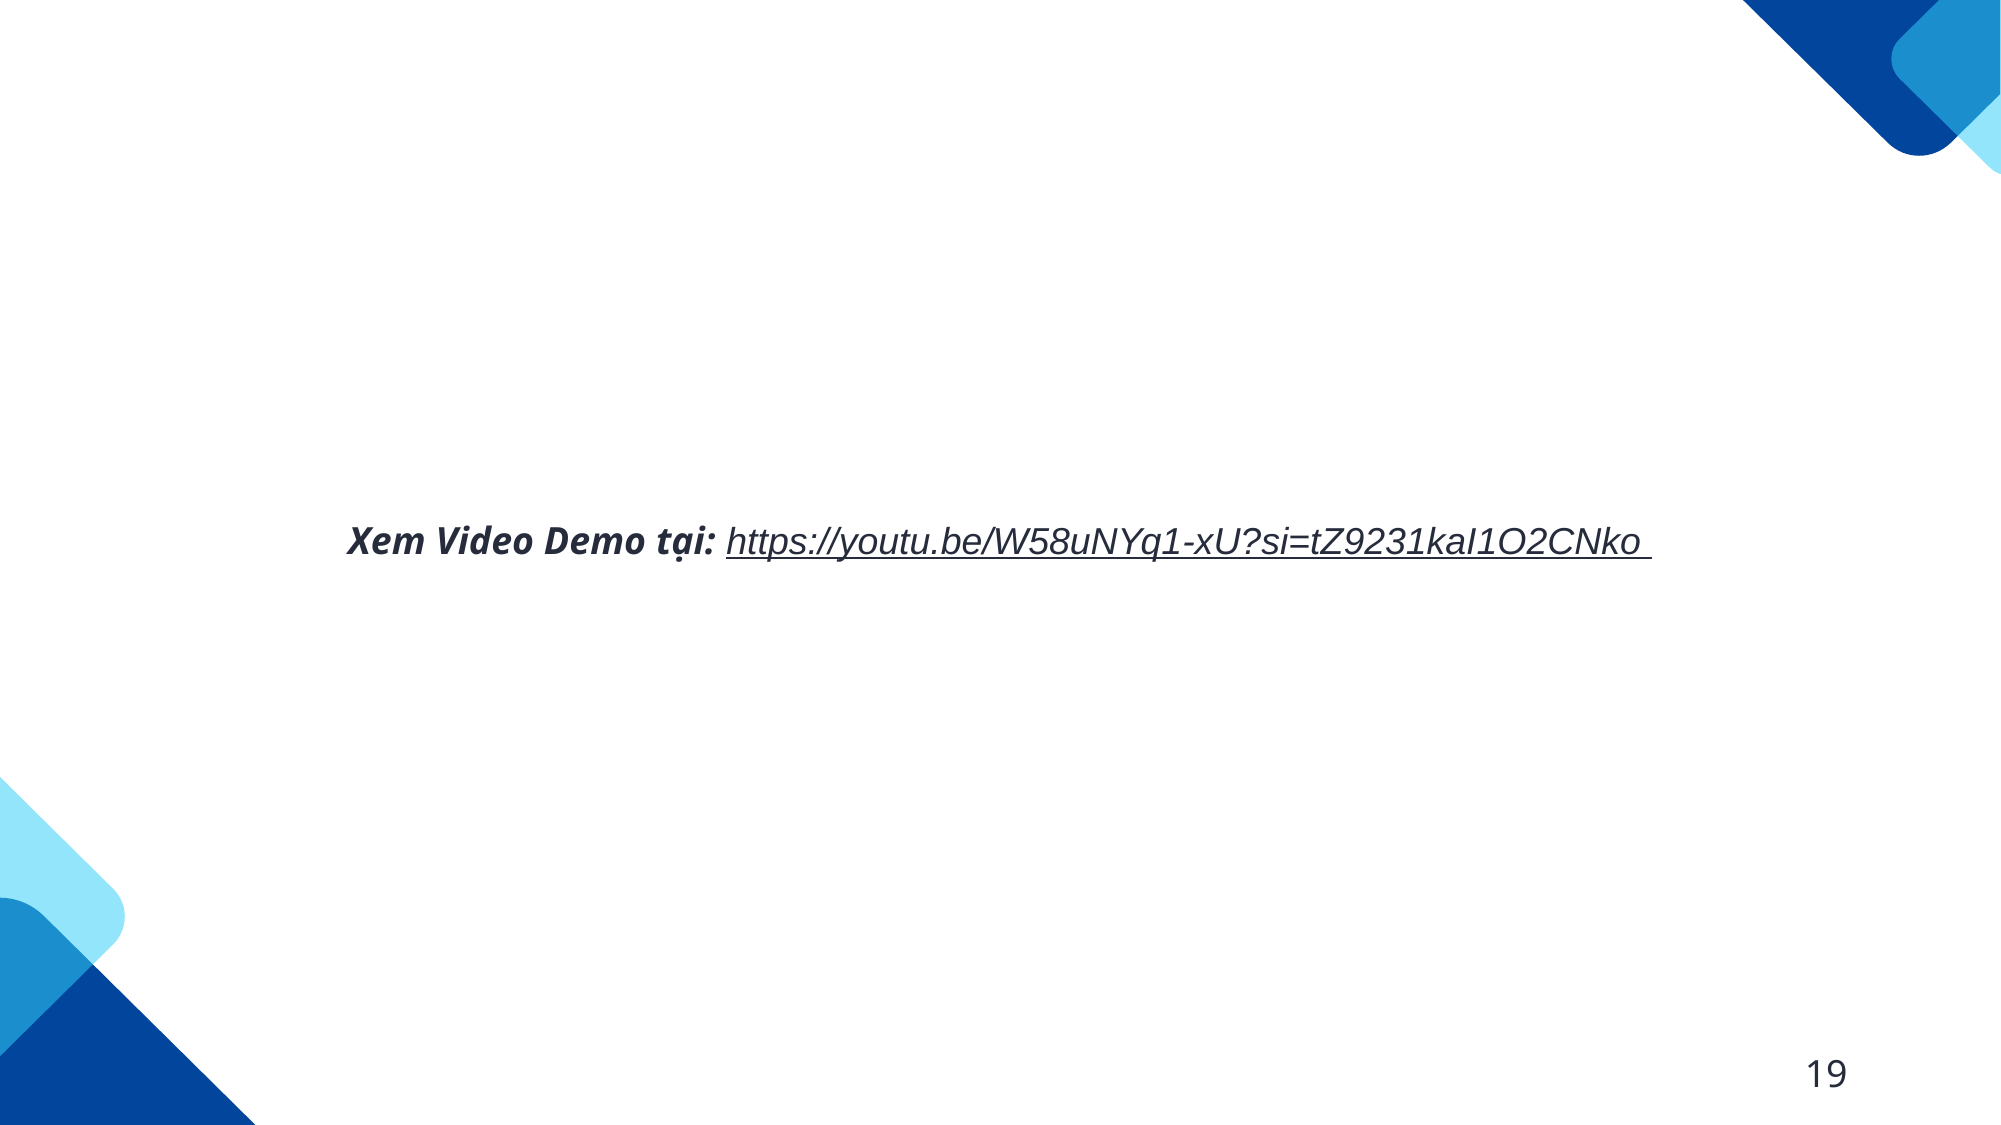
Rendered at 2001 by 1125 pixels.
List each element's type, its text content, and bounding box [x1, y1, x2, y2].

text_box Xem Video Demo tại: https://youtu.be/W58uNYq1-xU?si=tZ9231kaI1O2CNko [257, 487, 1743, 570]
slide_number 19 [1412, 1042, 1863, 1103]
